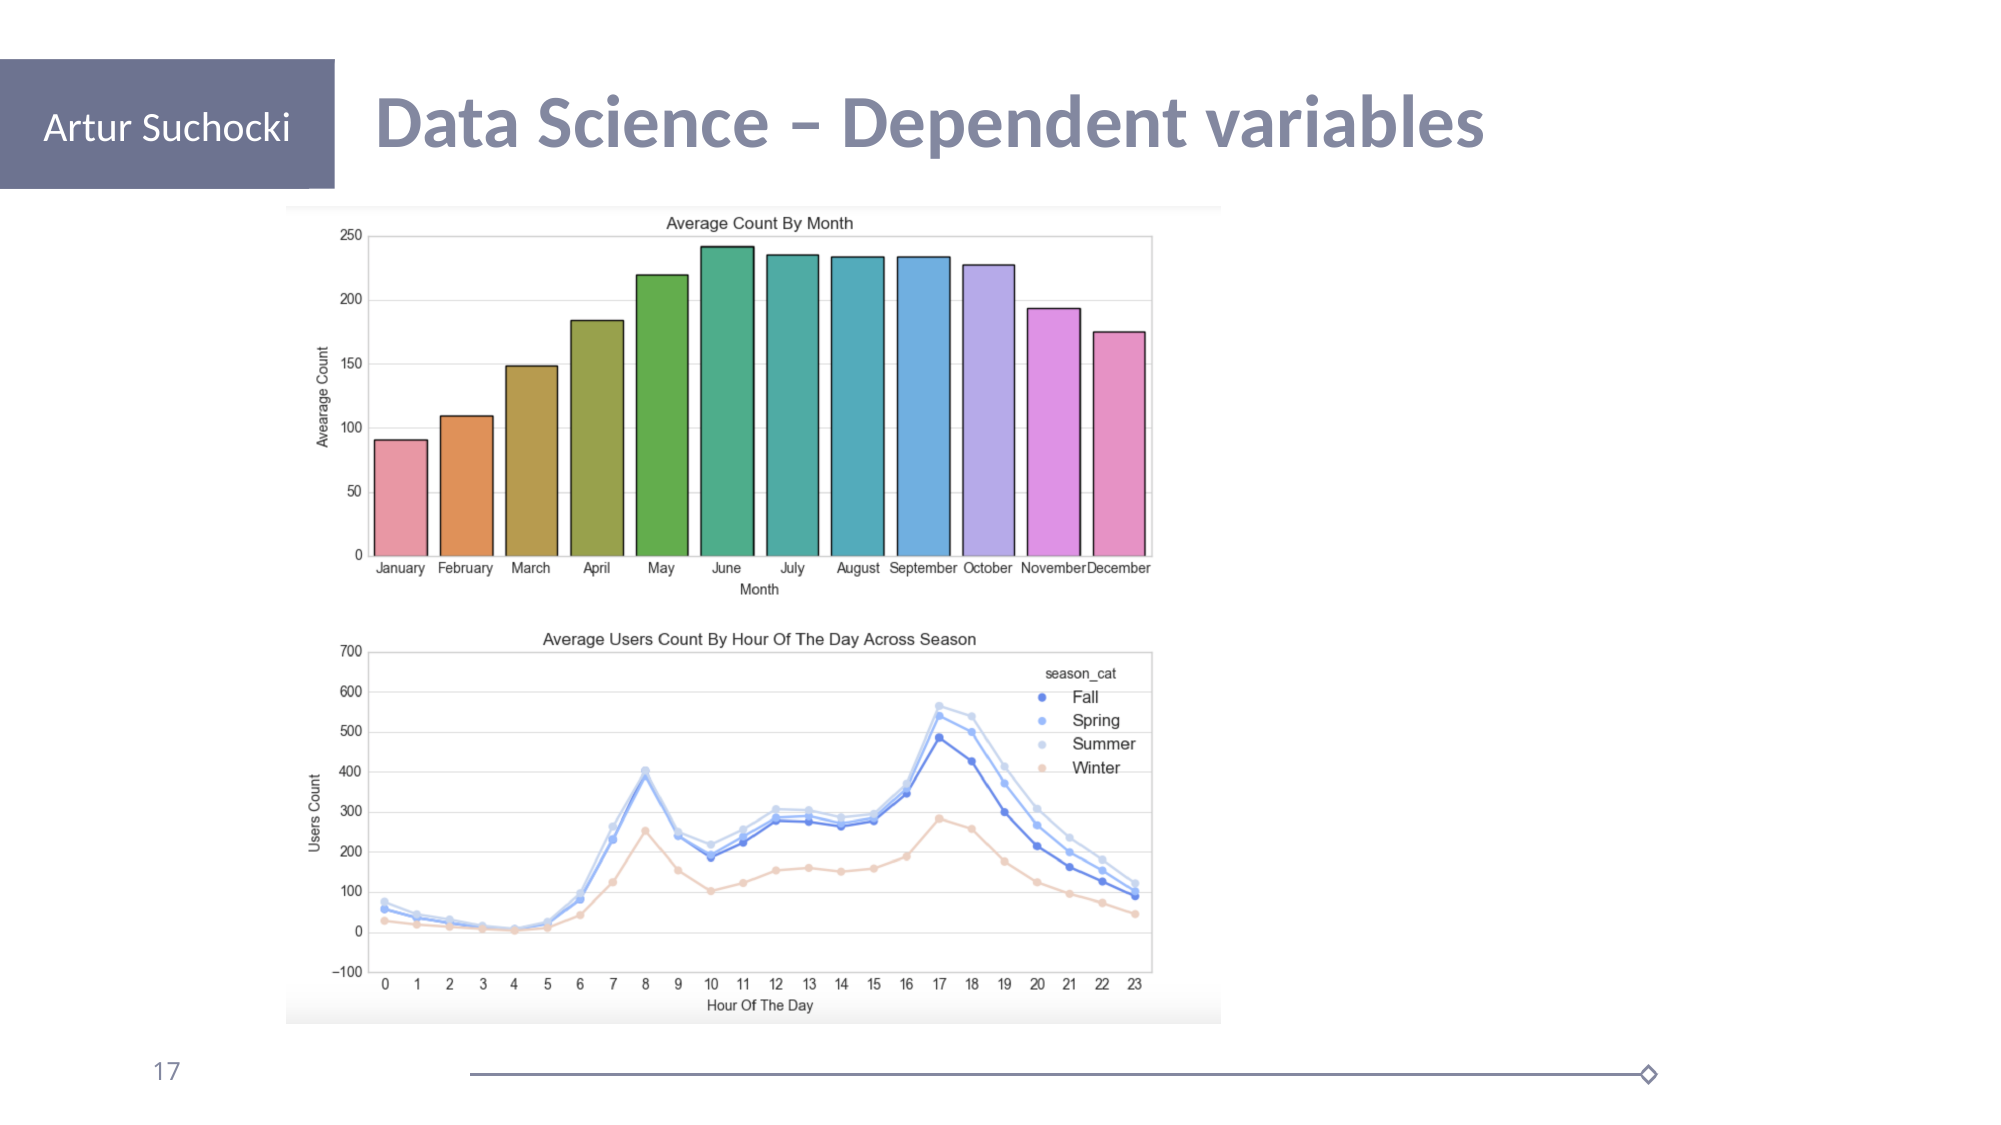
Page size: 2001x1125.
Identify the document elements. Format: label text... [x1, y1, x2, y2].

slide_number 17 [137, 1042, 221, 1103]
picture [286, 206, 1221, 1024]
picture [470, 1063, 1678, 1085]
title Data Science – Dependent variables [360, 59, 1863, 188]
